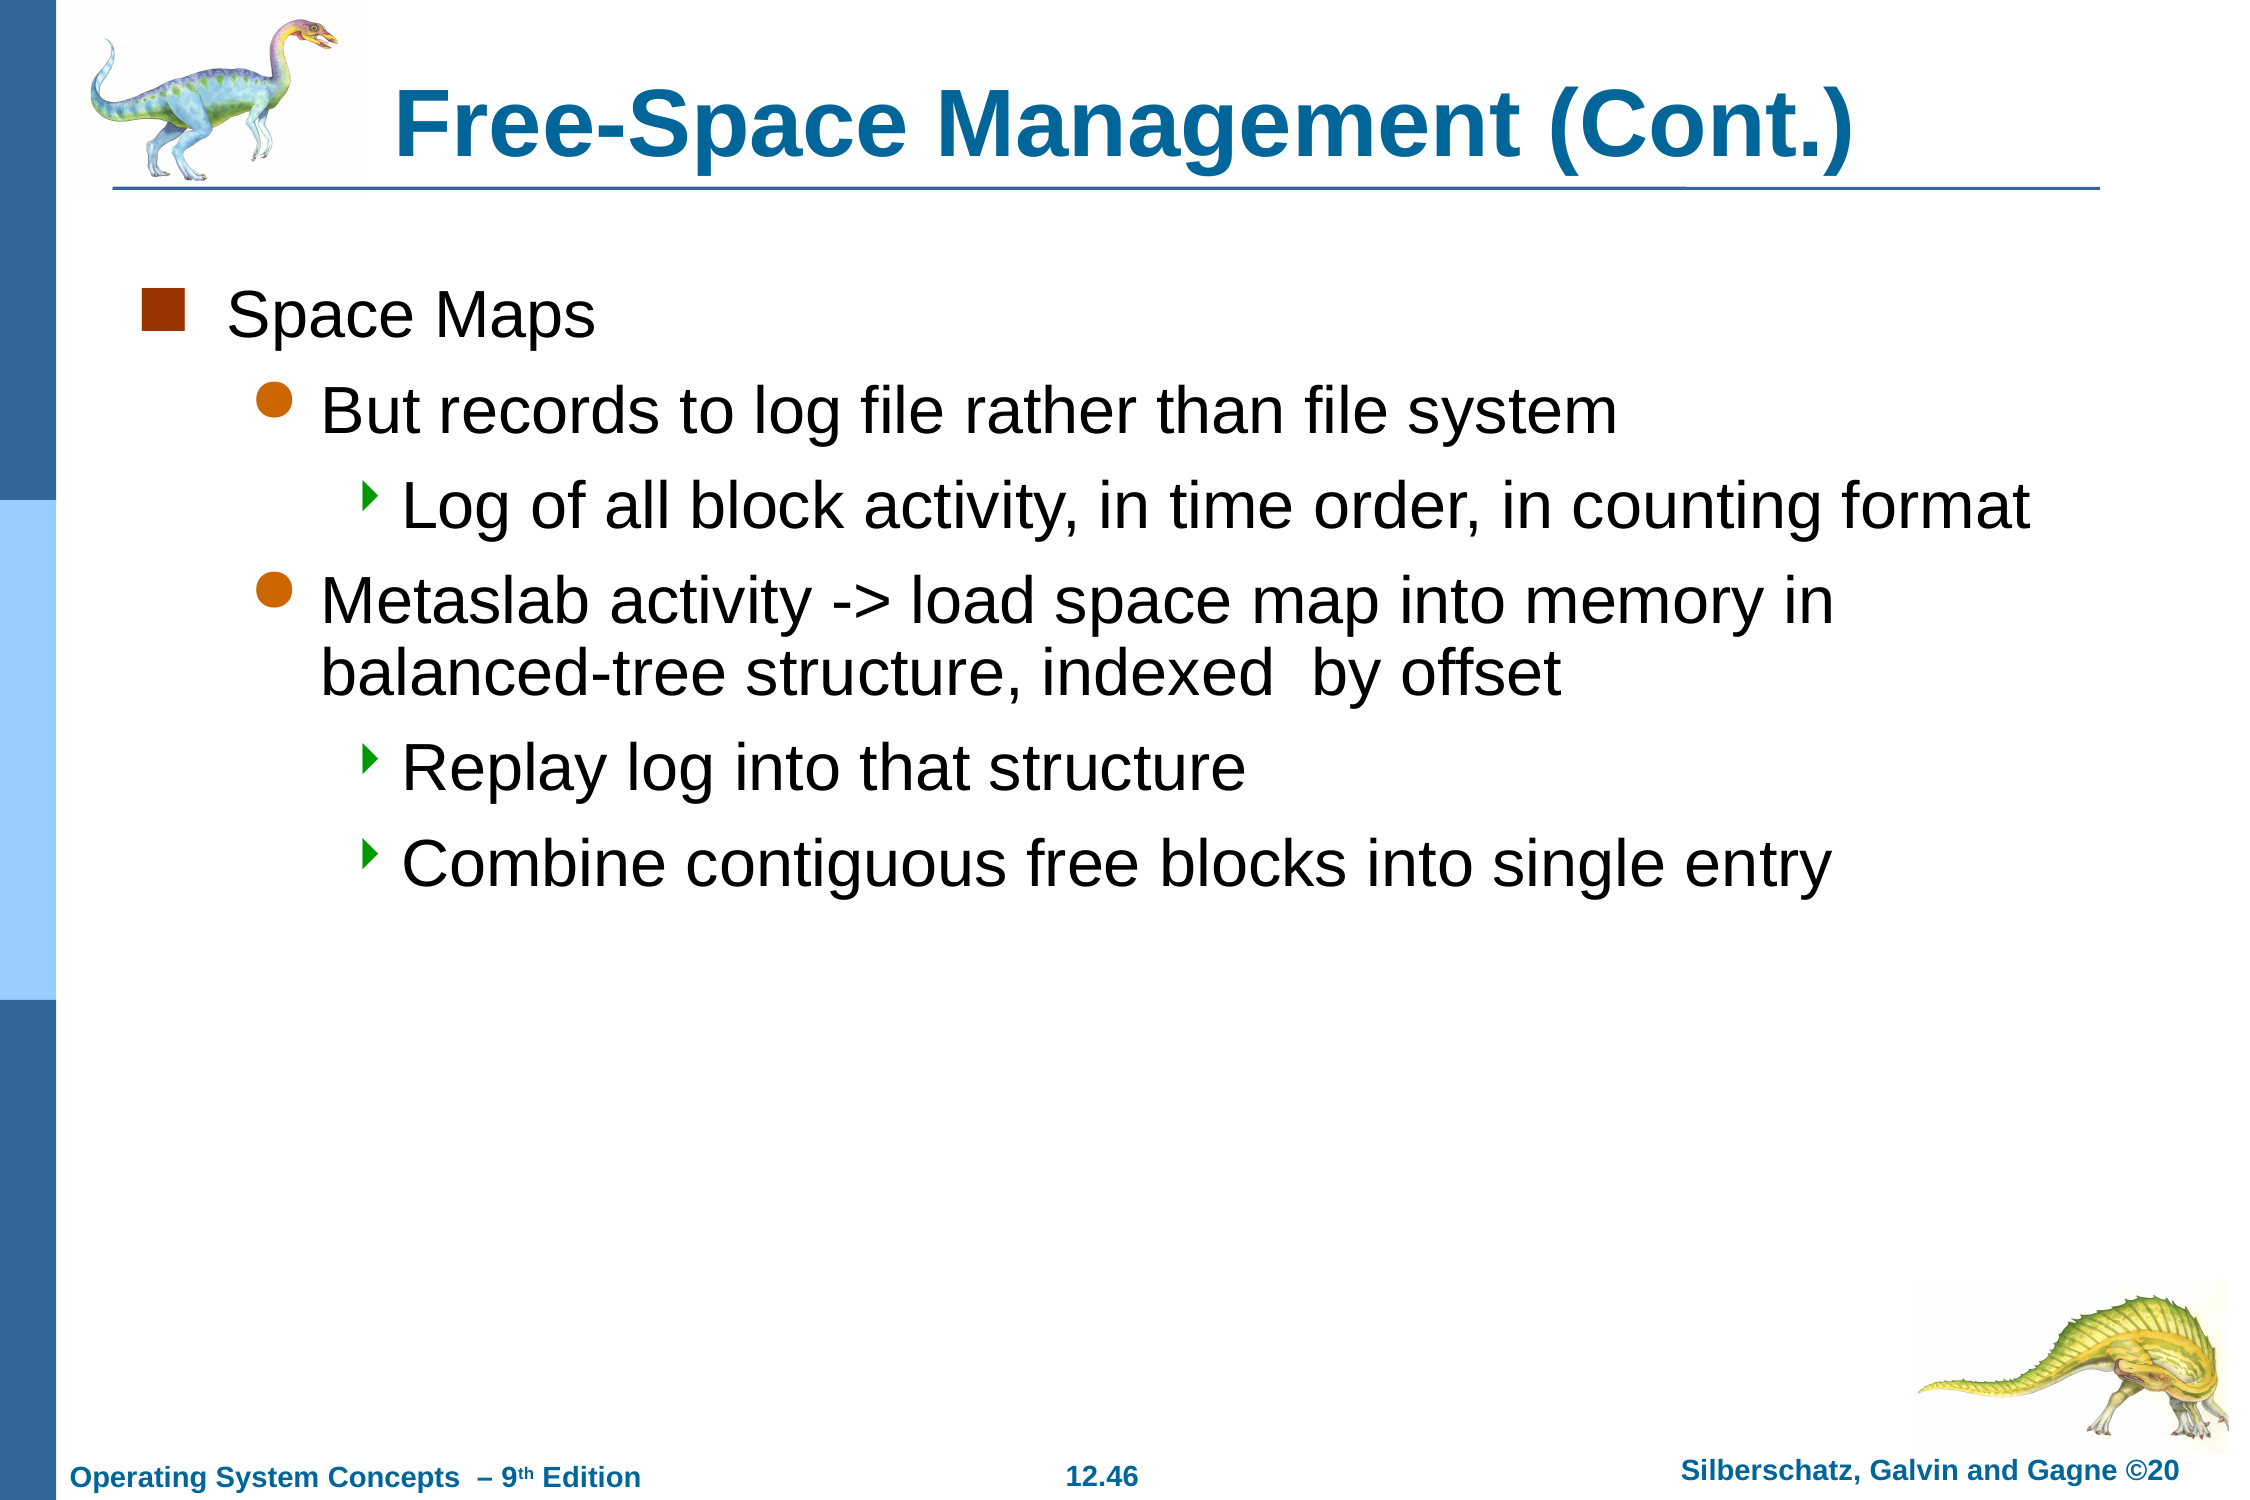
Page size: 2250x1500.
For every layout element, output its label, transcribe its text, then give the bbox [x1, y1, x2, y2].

picture [70, 0, 365, 199]
title Free-Space Management (Cont.) [112, 60, 2138, 187]
picture [1913, 1279, 2229, 1453]
list Space Maps But records to log file rather than file system Log of all block activity, in time order, in counting format Metaslab activity -> load space map into memory in balanced-tree structure, indexed by offset Replay log into that structure Combine contiguous free blocks into single entry [125, 269, 2151, 1261]
